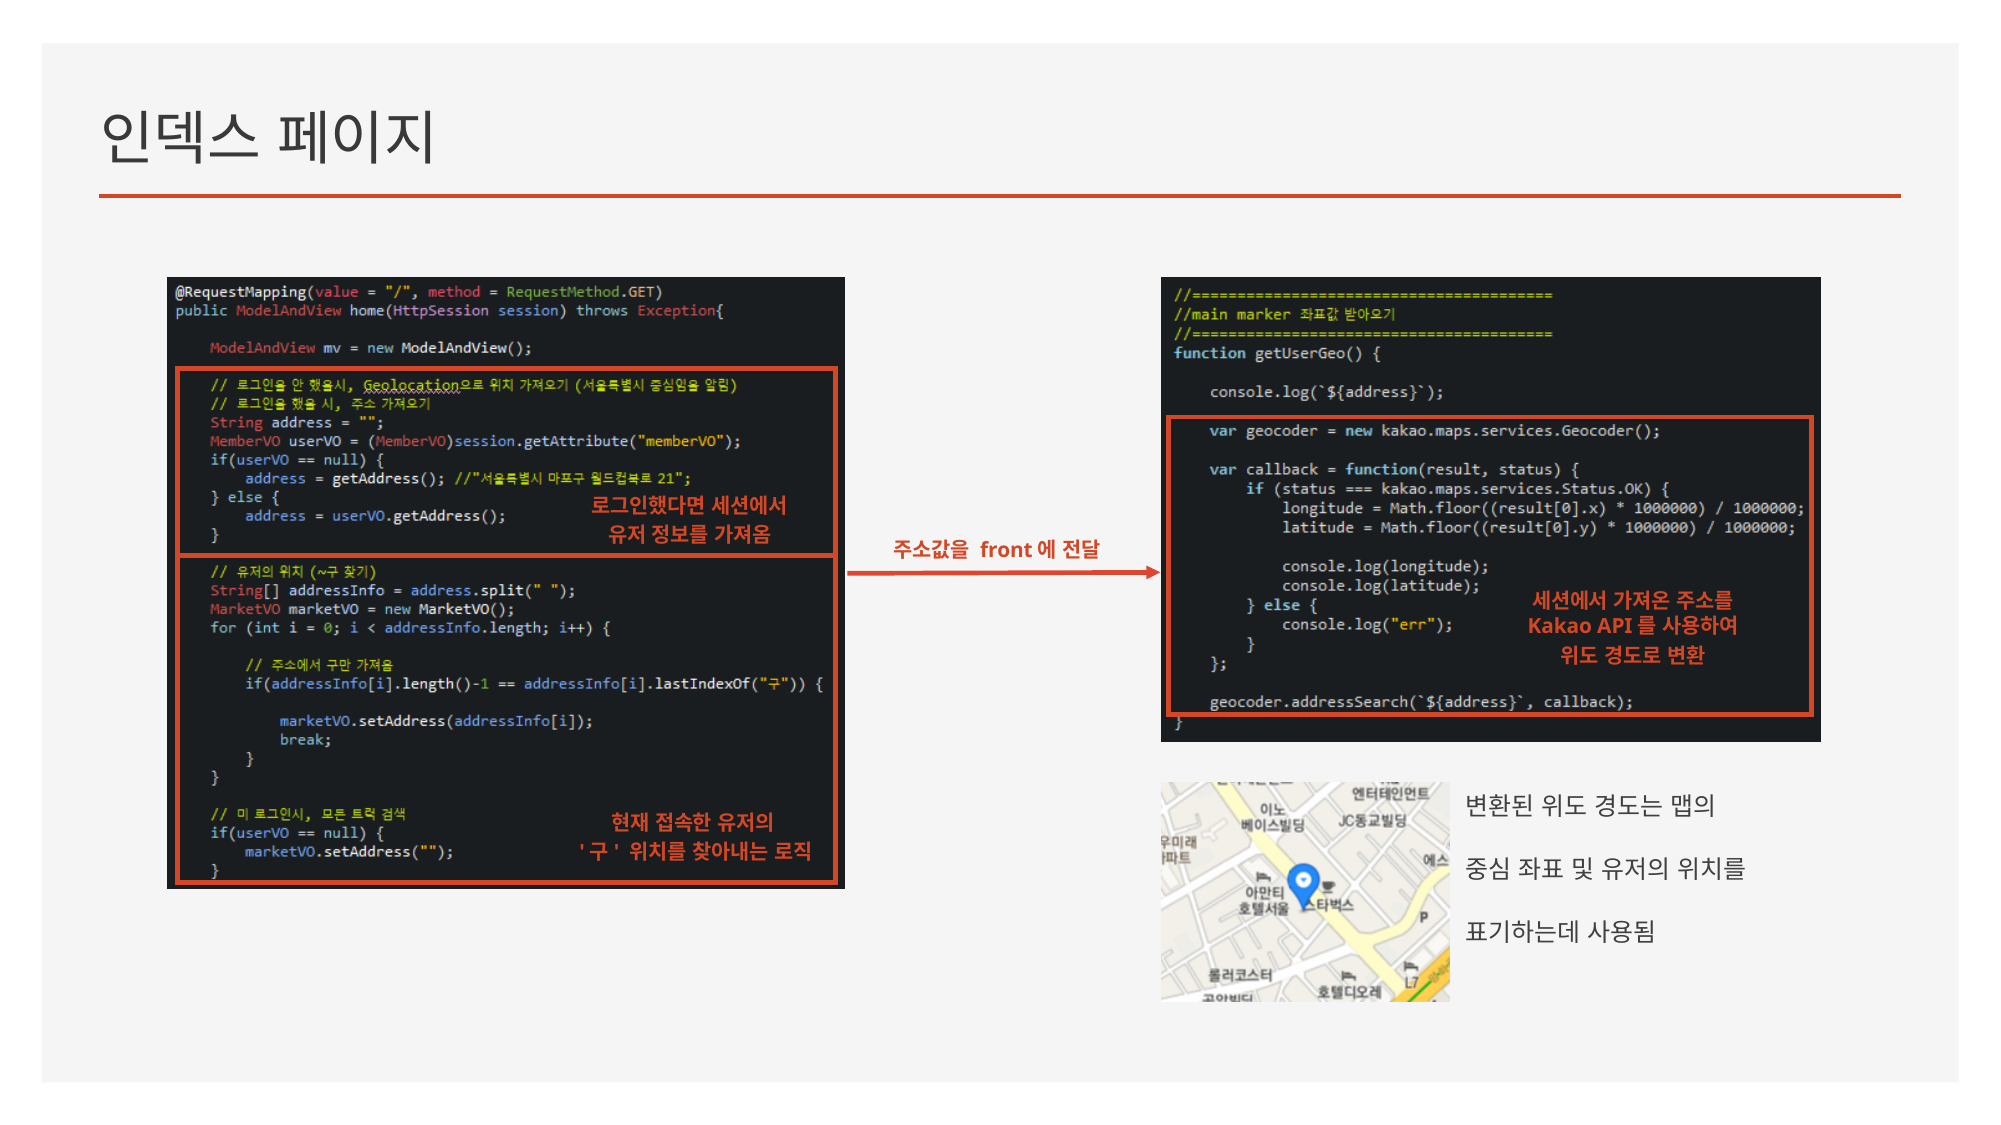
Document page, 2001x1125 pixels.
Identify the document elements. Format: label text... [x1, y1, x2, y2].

picture [167, 277, 845, 889]
picture [1161, 782, 1450, 1002]
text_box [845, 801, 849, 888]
text_box 변환된 위도 경도는 맵의 중심 좌표 및 유저의 위치를 표기하는데 사용됨 [1450, 782, 1824, 1002]
picture [1161, 277, 1821, 742]
text_box 주소값을 front에 전달 [845, 528, 1150, 615]
title 인덱스 페이지 [85, 73, 1214, 179]
